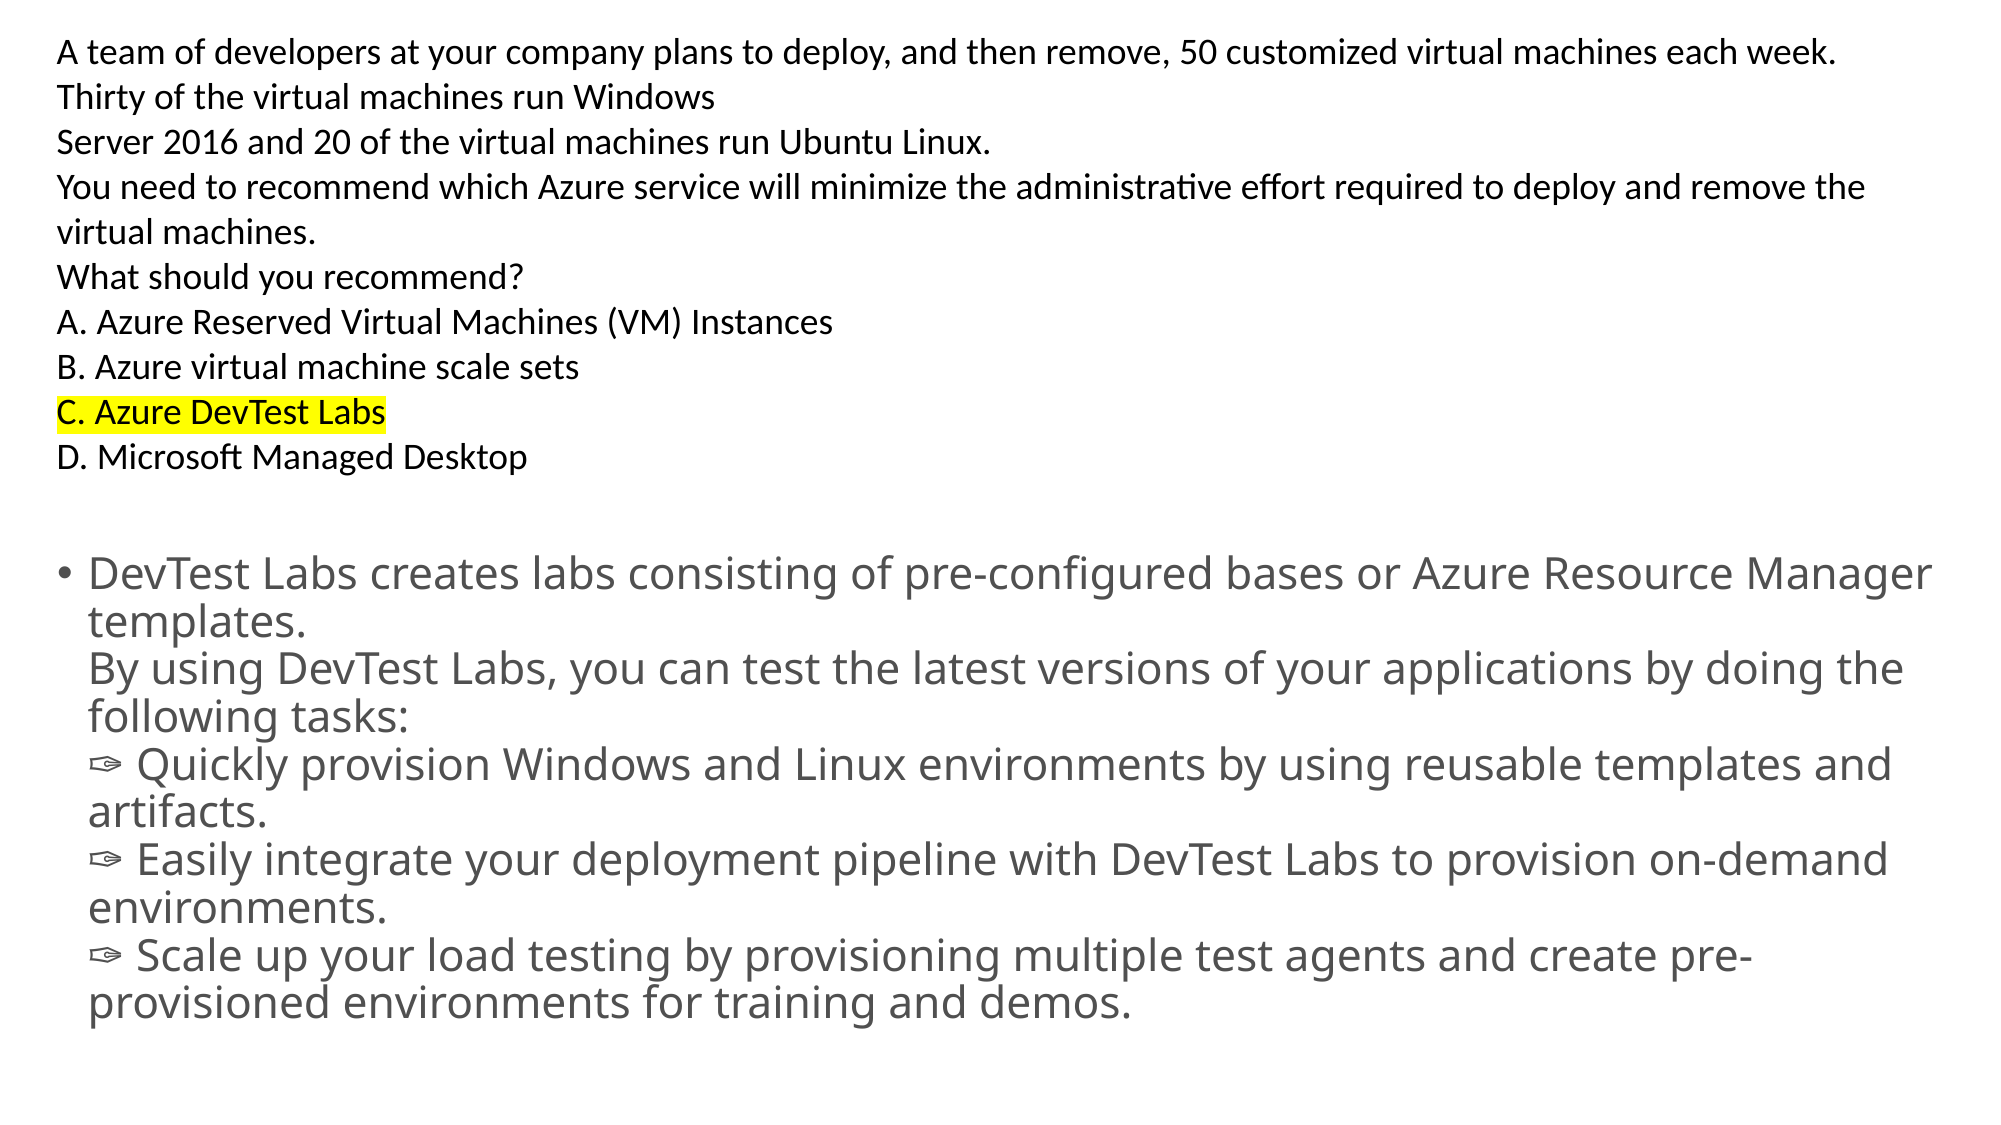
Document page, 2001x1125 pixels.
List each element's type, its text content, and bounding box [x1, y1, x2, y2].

text_box A team of developers at your company plans to deploy, and then remove, 50 customized virtual machines each week. Thirty of the virtual machines run Windows Server 2016 and 20 of the virtual machines run Ubuntu Linux. You need to recommend which Azure service will minimize the administrative effort required to deploy and remove the virtual machines. What should you recommend? A. Azure Reserved Virtual Machines (VM) Instances B. Azure virtual machine scale sets C. Azure DevTest Labs D. Microsoft Managed Desktop [41, 19, 1944, 484]
list DevTest Labs creates labs consisting of pre-configured bases or Azure Resource Manager templates. By using DevTest Labs, you can test the latest versions of your applications by doing the following tasks: ✑ Quickly provision Windows and Linux environments by using reusable templates and artifacts. ✑ Easily integrate your deployment pipeline with DevTest Labs to provision on-demand environments. ✑ Scale up your load testing by provisioning multiple test agents and create pre-provisioned environments for training and demos. [41, 543, 1986, 1039]
